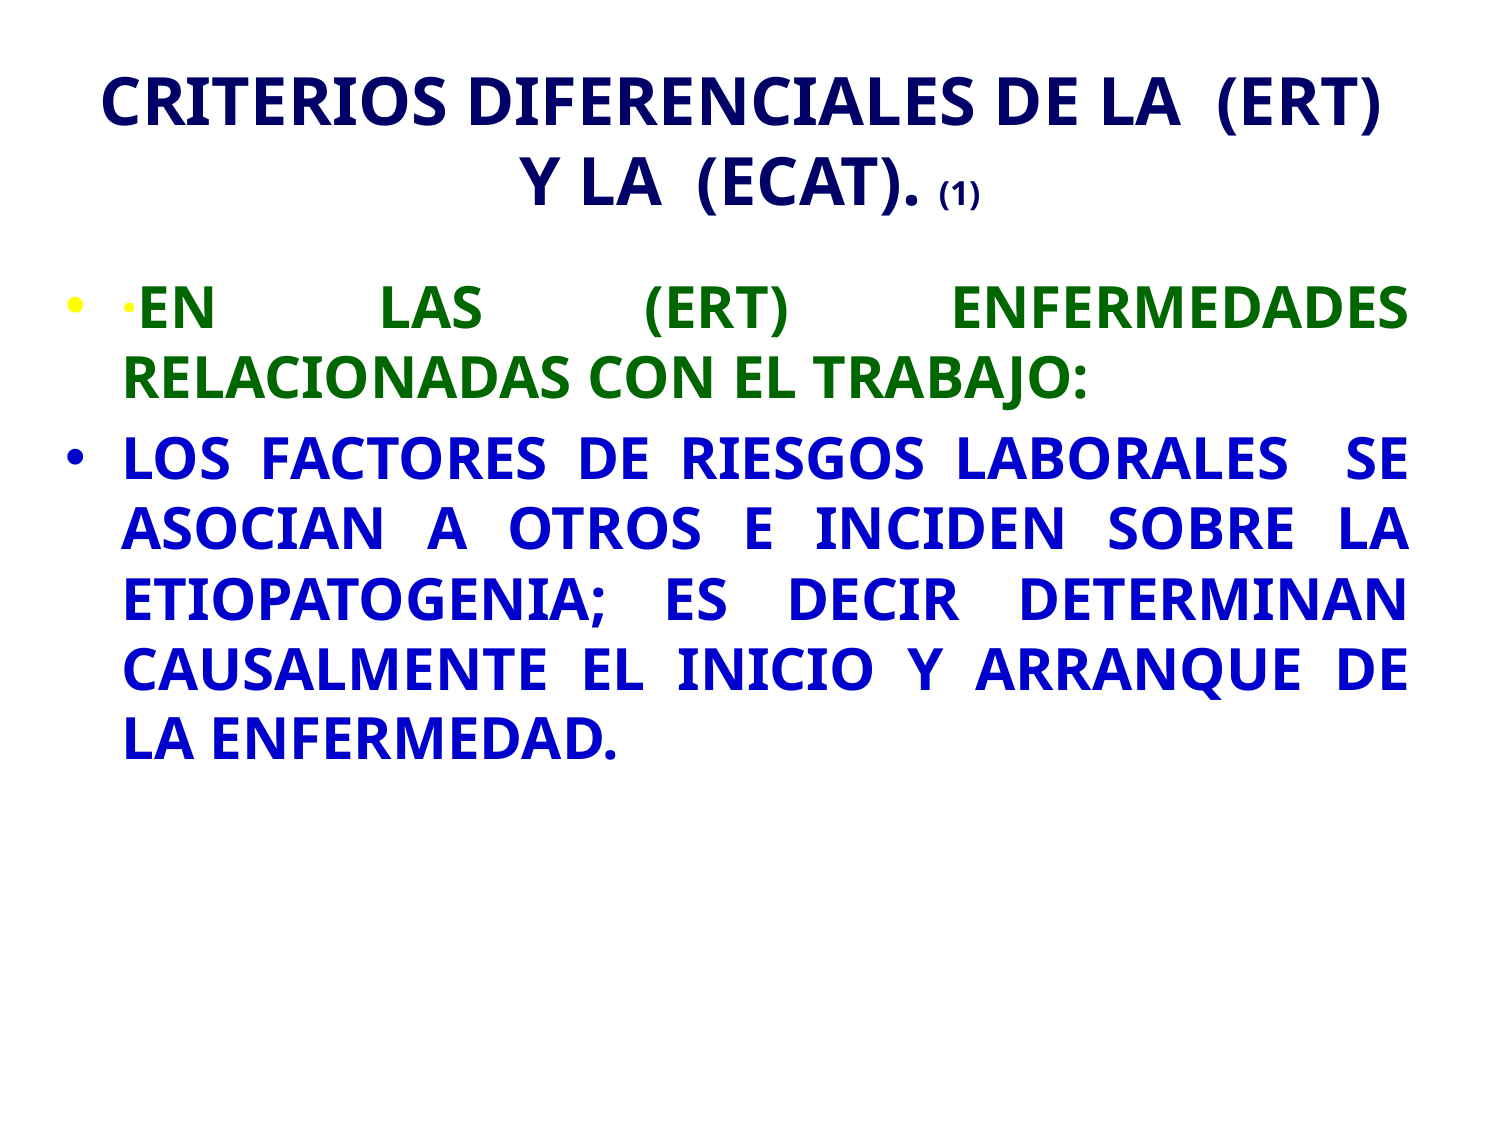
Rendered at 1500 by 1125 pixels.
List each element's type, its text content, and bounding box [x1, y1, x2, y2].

title CRITERIOS DIFERENCIALES DE LA (ERT) Y LA (ECAT). (1) [75, 45, 1425, 233]
list ·EN LAS (ERT) ENFERMEDADES RELACIONADAS CON EL TRABAJO: LOS FACTORES DE RIESGOS LABORALES SE ASOCIAN A OTROS E INCIDEN SOBRE LA ETIOPATOGENIA; ES DECIR DETERMINAN CAUSALMENTE EL INICIO Y ARRANQUE DE LA ENFERMEDAD. [50, 262, 1425, 1005]
